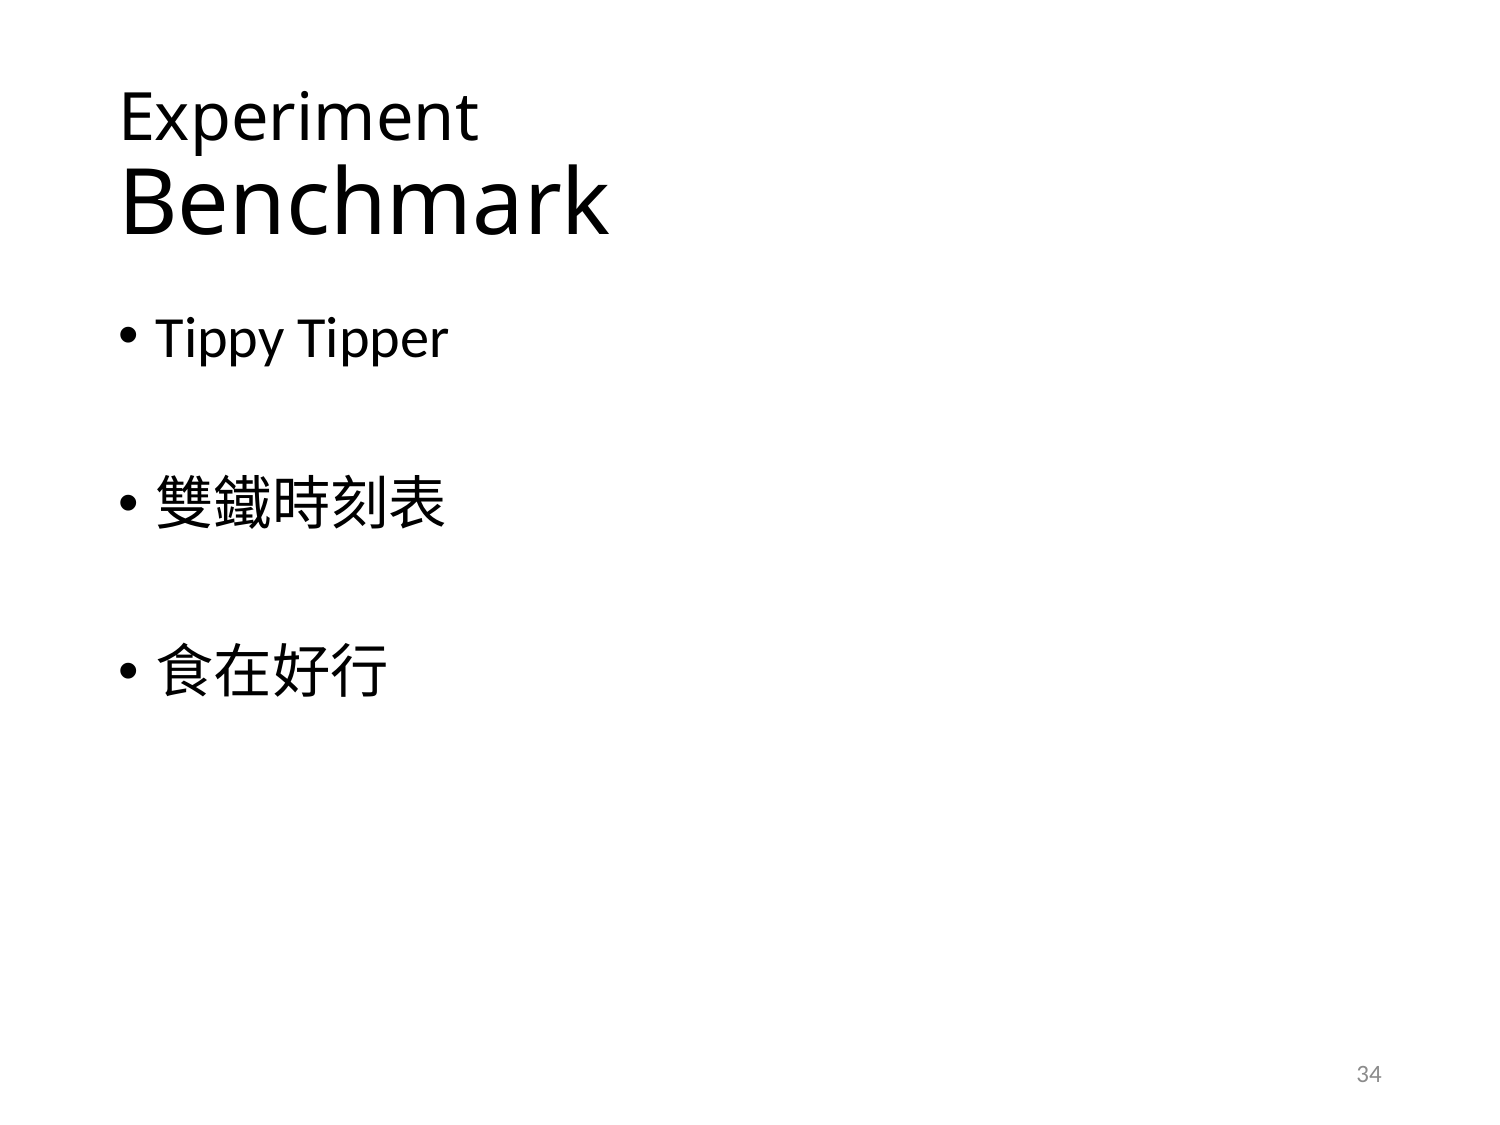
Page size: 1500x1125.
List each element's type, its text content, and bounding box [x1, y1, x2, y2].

title Experiment Benchmark [103, 59, 1397, 278]
slide_number 34 [1059, 1042, 1397, 1103]
list Tippy Tipper 雙鐵時刻表 食在好行 [103, 299, 1397, 1014]
